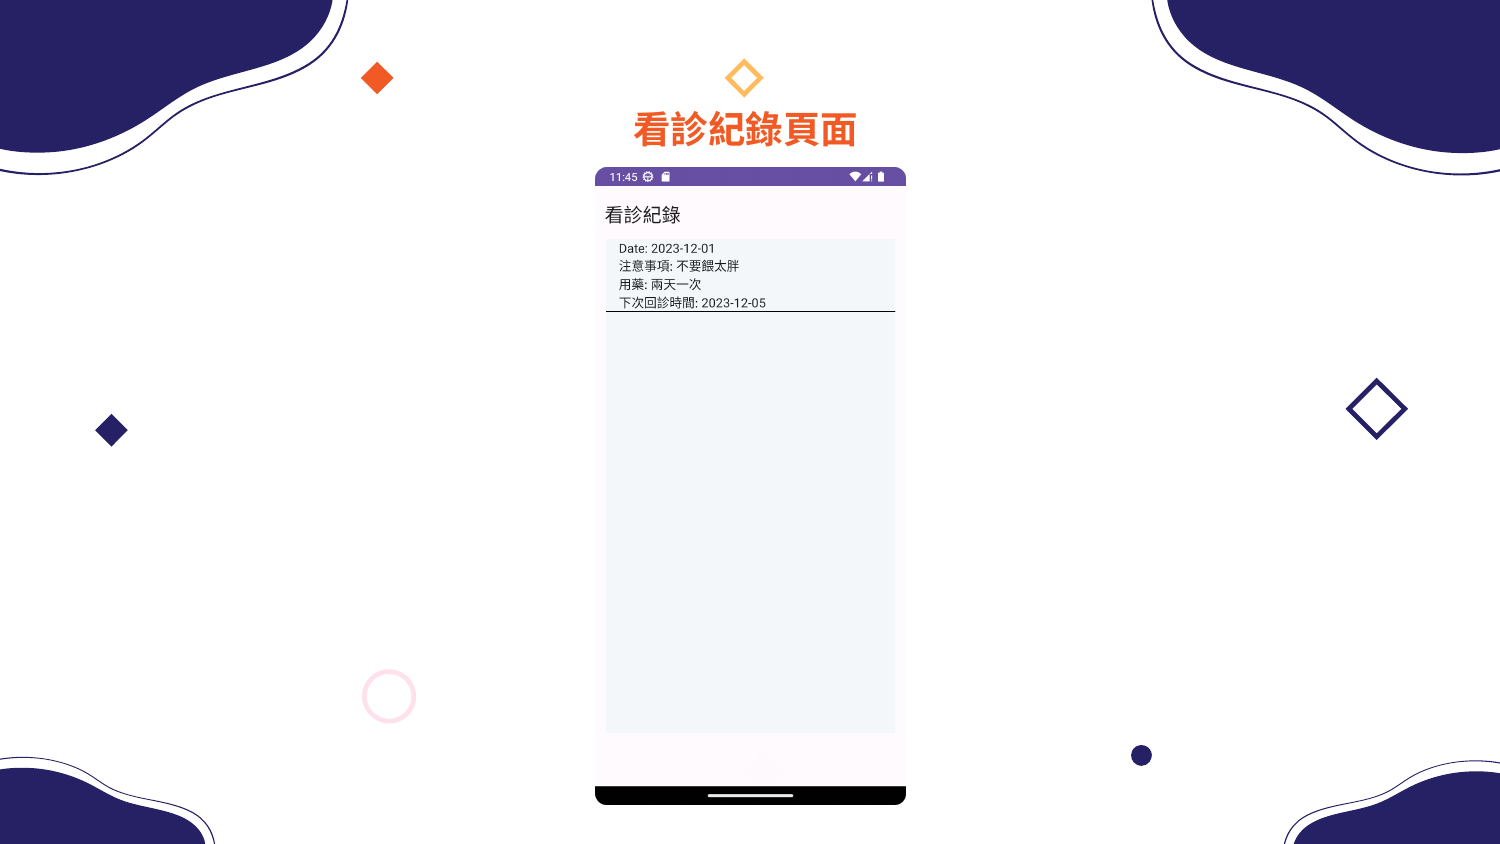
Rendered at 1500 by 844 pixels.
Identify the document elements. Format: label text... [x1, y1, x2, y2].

picture [595, 167, 906, 806]
title 看診紀錄頁面 [189, 91, 1311, 155]
